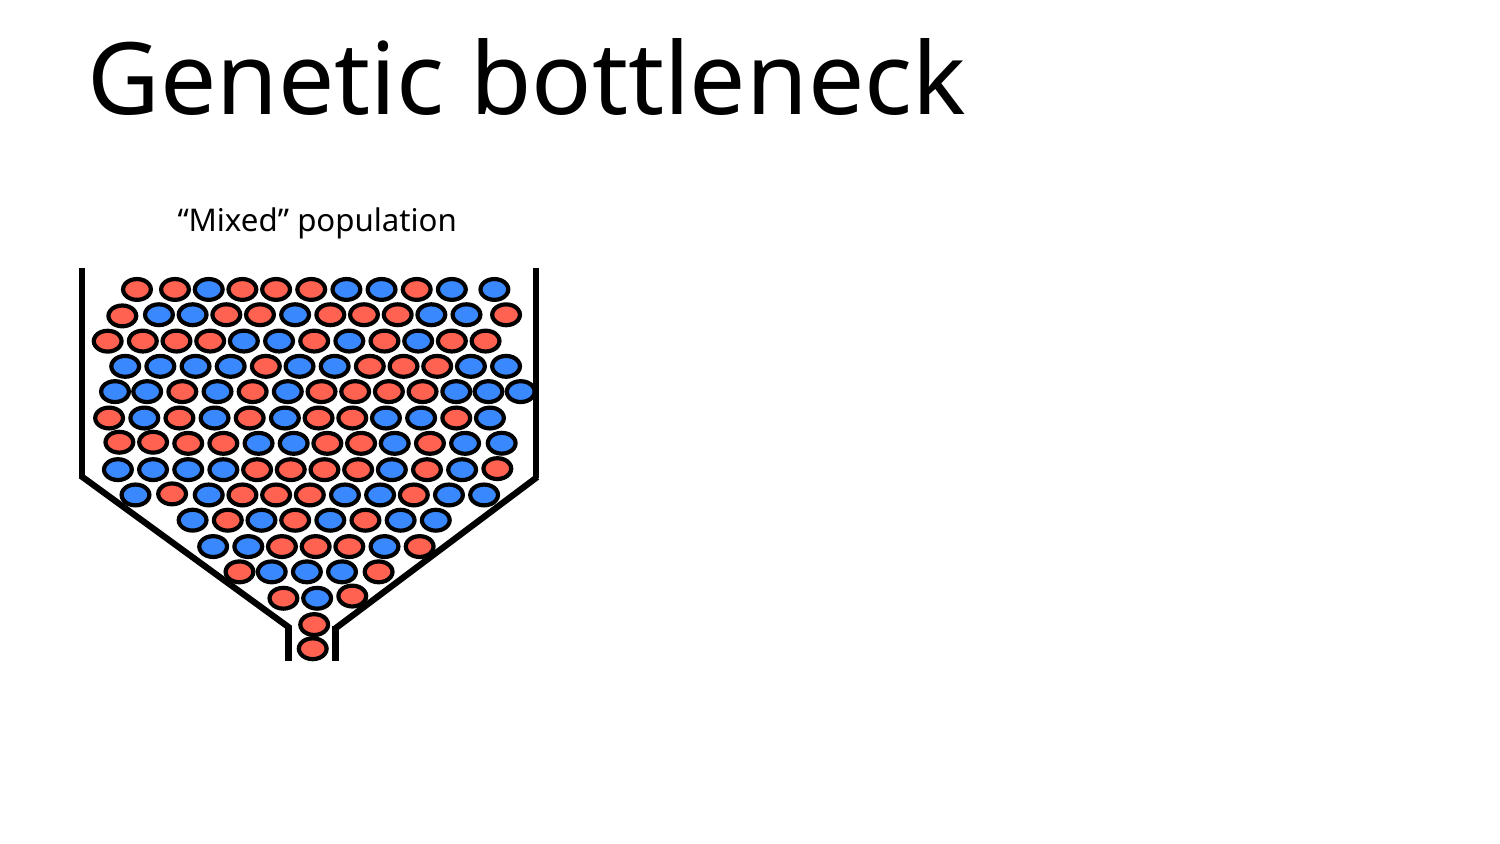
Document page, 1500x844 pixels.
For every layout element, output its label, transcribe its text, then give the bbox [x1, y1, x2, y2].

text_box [80, 198, 538, 662]
title Genetic bottleneck [82, 21, 1416, 127]
